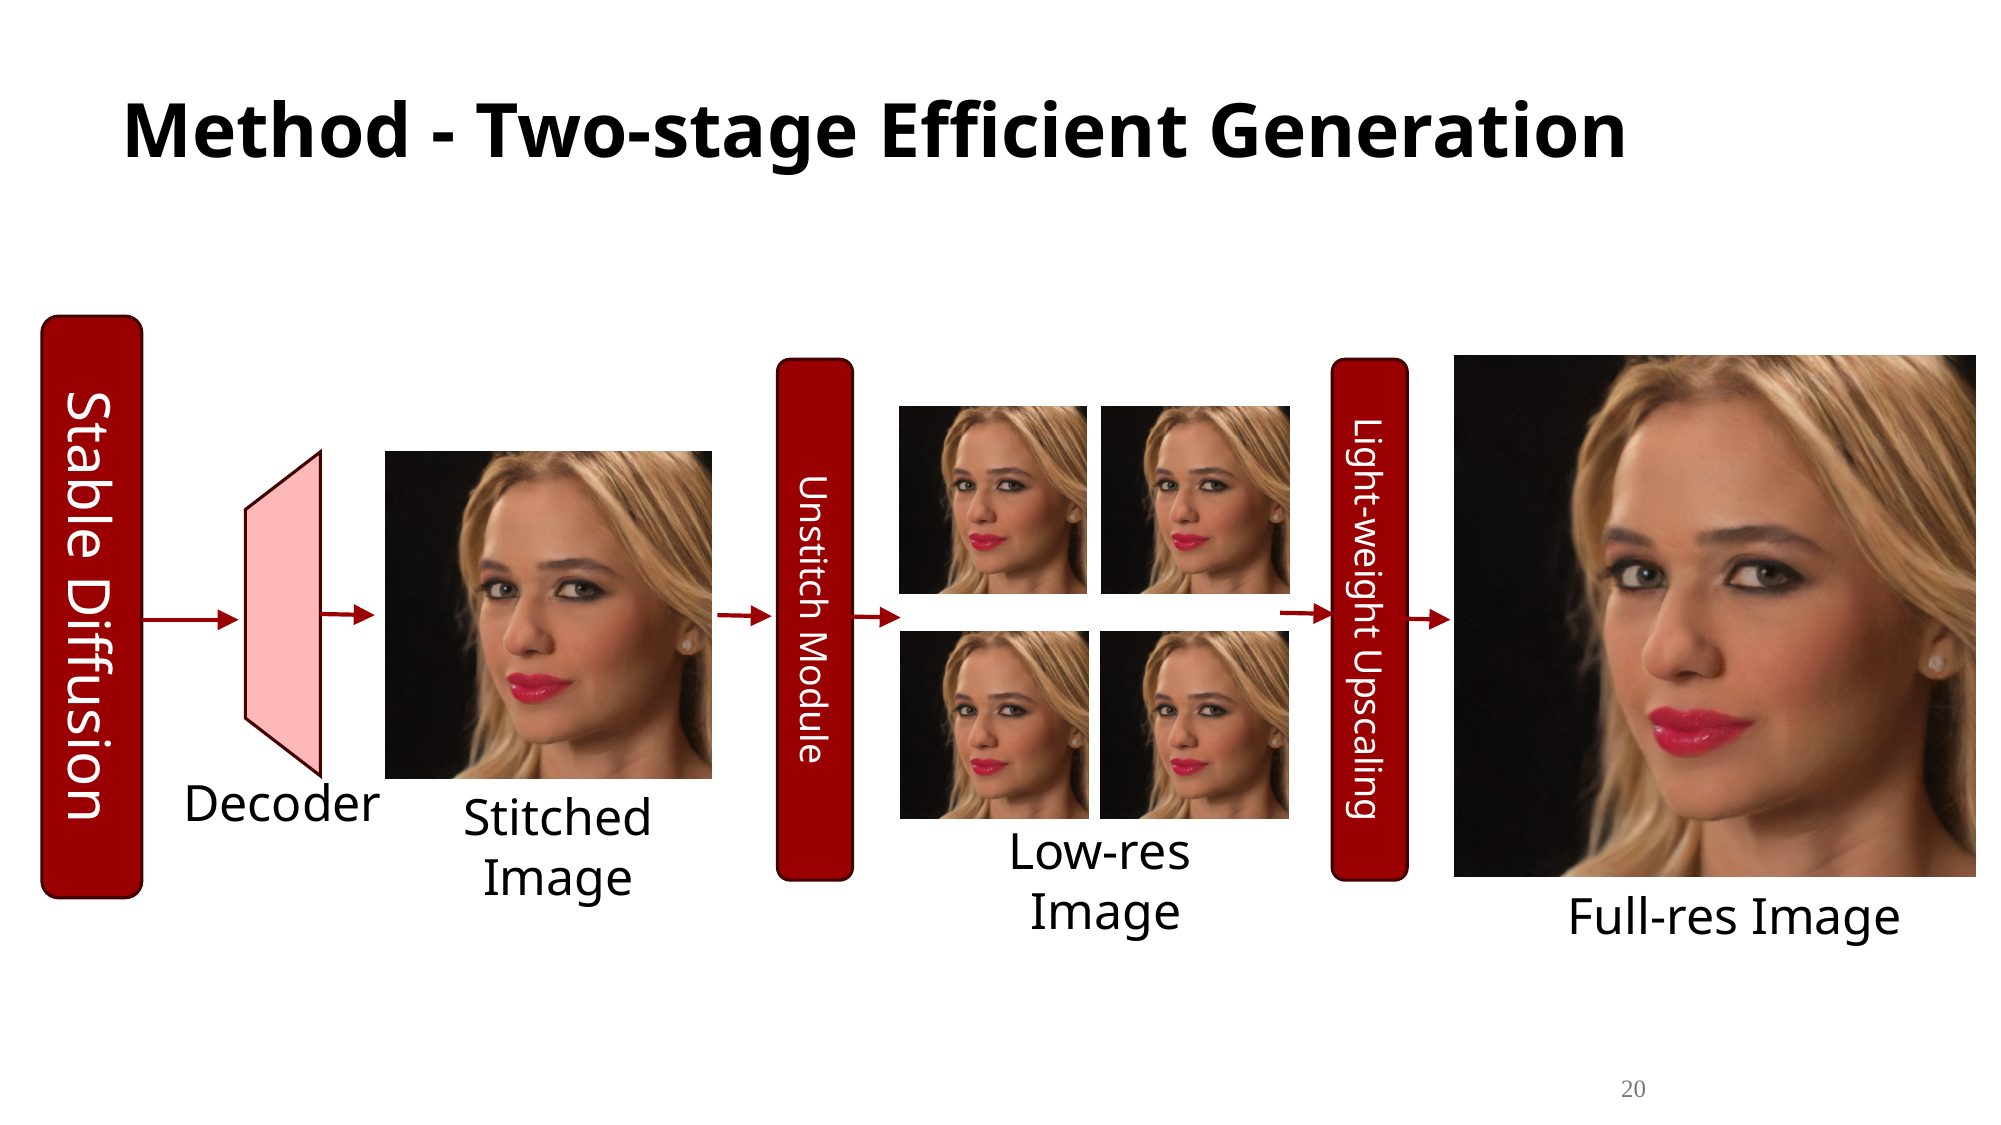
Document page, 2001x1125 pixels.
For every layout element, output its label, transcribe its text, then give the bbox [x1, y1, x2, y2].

text_box Stable Diffusion [40, 314, 144, 900]
text_box Low-res Image [993, 881, 1219, 947]
picture [1453, 354, 1977, 878]
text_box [162, 451, 403, 841]
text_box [776, 358, 1336, 881]
text_box Light-weight Upscaling [1336, 357, 1409, 882]
text_box Stitched Image [448, 779, 669, 913]
picture [384, 451, 713, 779]
title Method - Two-stage Efficient Generation [106, 62, 1832, 205]
text_box Full-res Image [1552, 878, 1917, 952]
slide_number 20 [1211, 1057, 1662, 1118]
